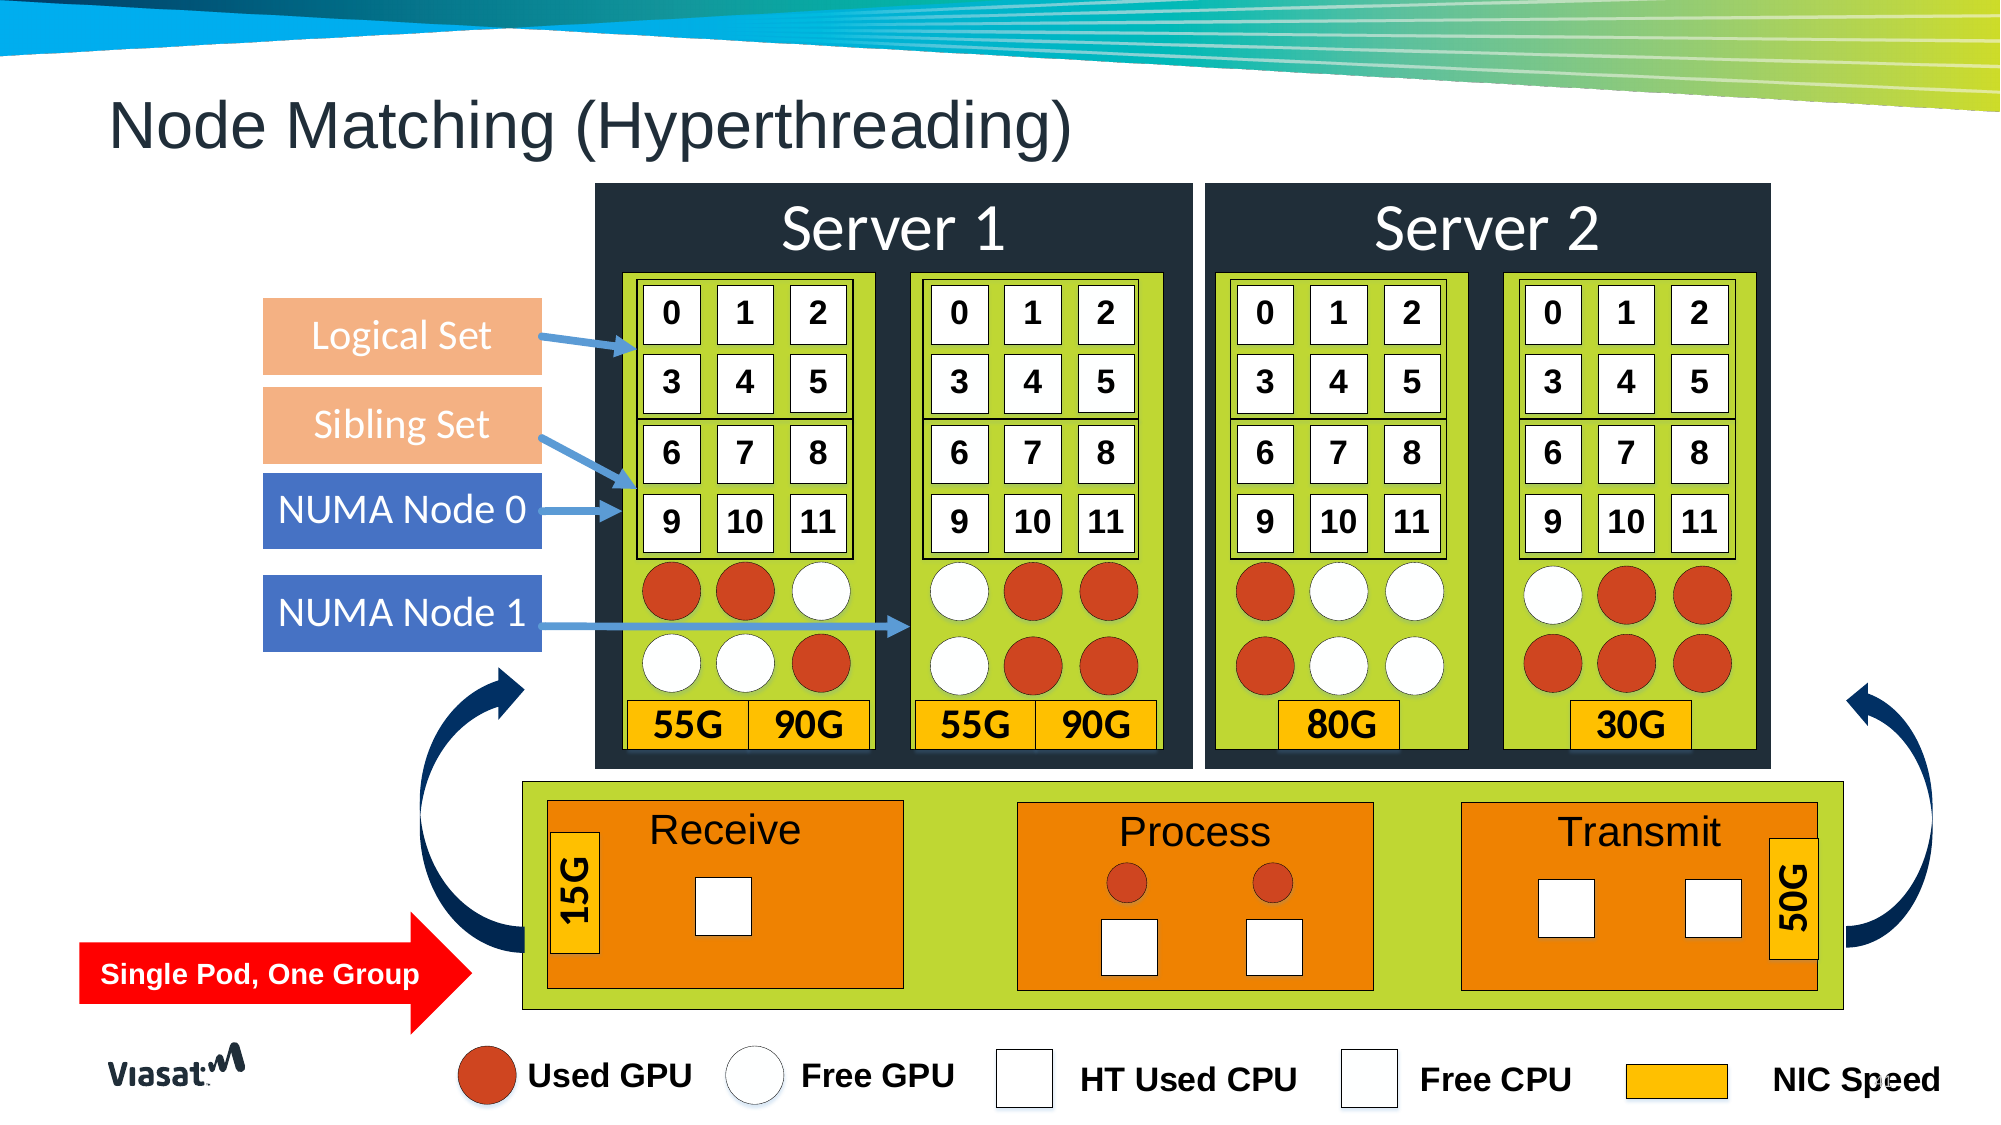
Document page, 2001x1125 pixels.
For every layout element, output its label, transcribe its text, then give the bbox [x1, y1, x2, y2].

picture [0, 0, 2000, 112]
title Node Matching (Hyperthreading) [108, 57, 1892, 196]
picture [30, 0, 103, 4]
picture [255, 167, 1959, 1117]
text_box Single Pod, One Group [78, 941, 255, 1005]
